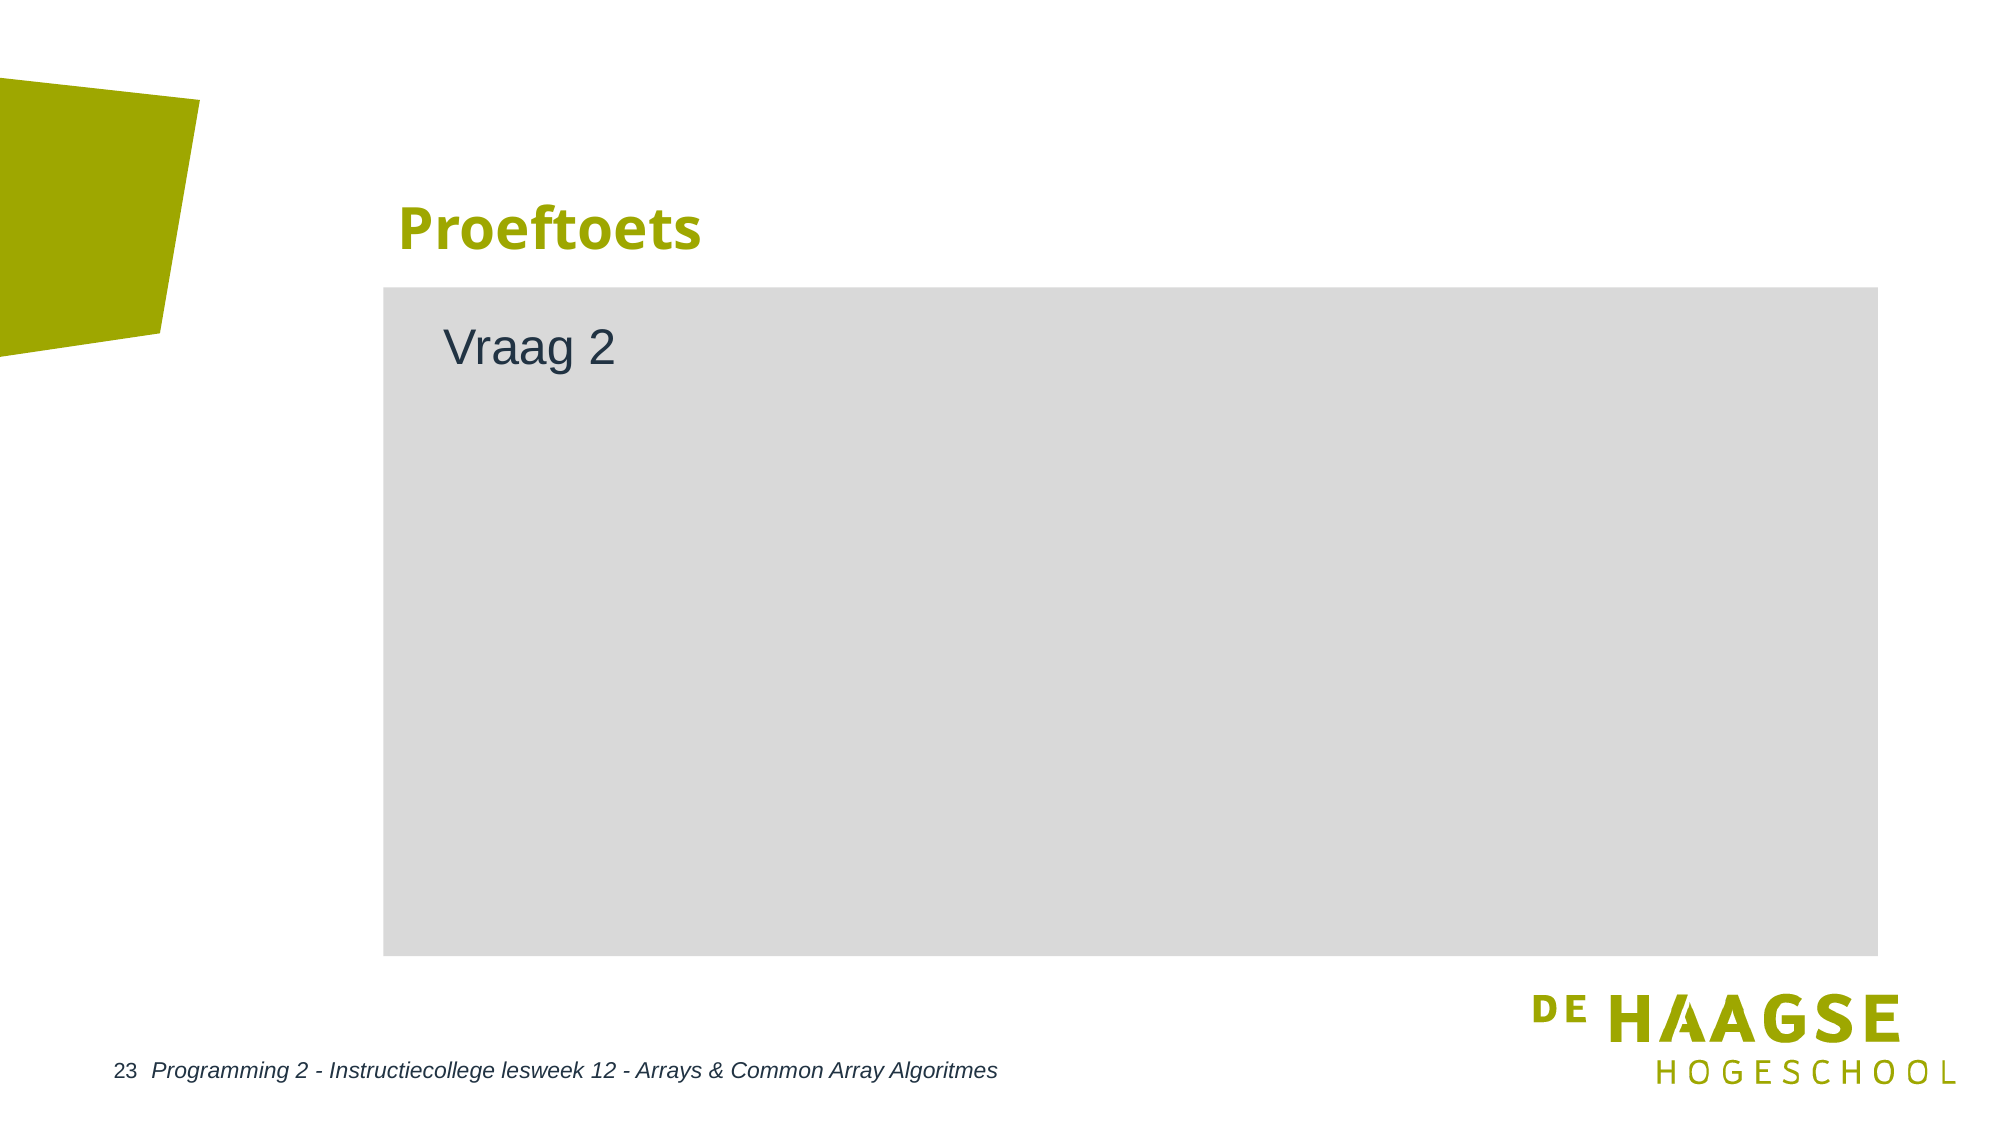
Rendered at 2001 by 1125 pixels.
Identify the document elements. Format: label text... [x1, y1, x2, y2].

footer Programming 2 - Instructiecollege lesweek 12 - Arrays & Common Array Algoritmes [149, 1050, 1386, 1082]
picture [1507, 968, 1981, 1109]
slide_number 23 [43, 1052, 138, 1081]
list Vraag 2 [383, 287, 1878, 957]
title Proeftoets [397, 191, 2000, 263]
